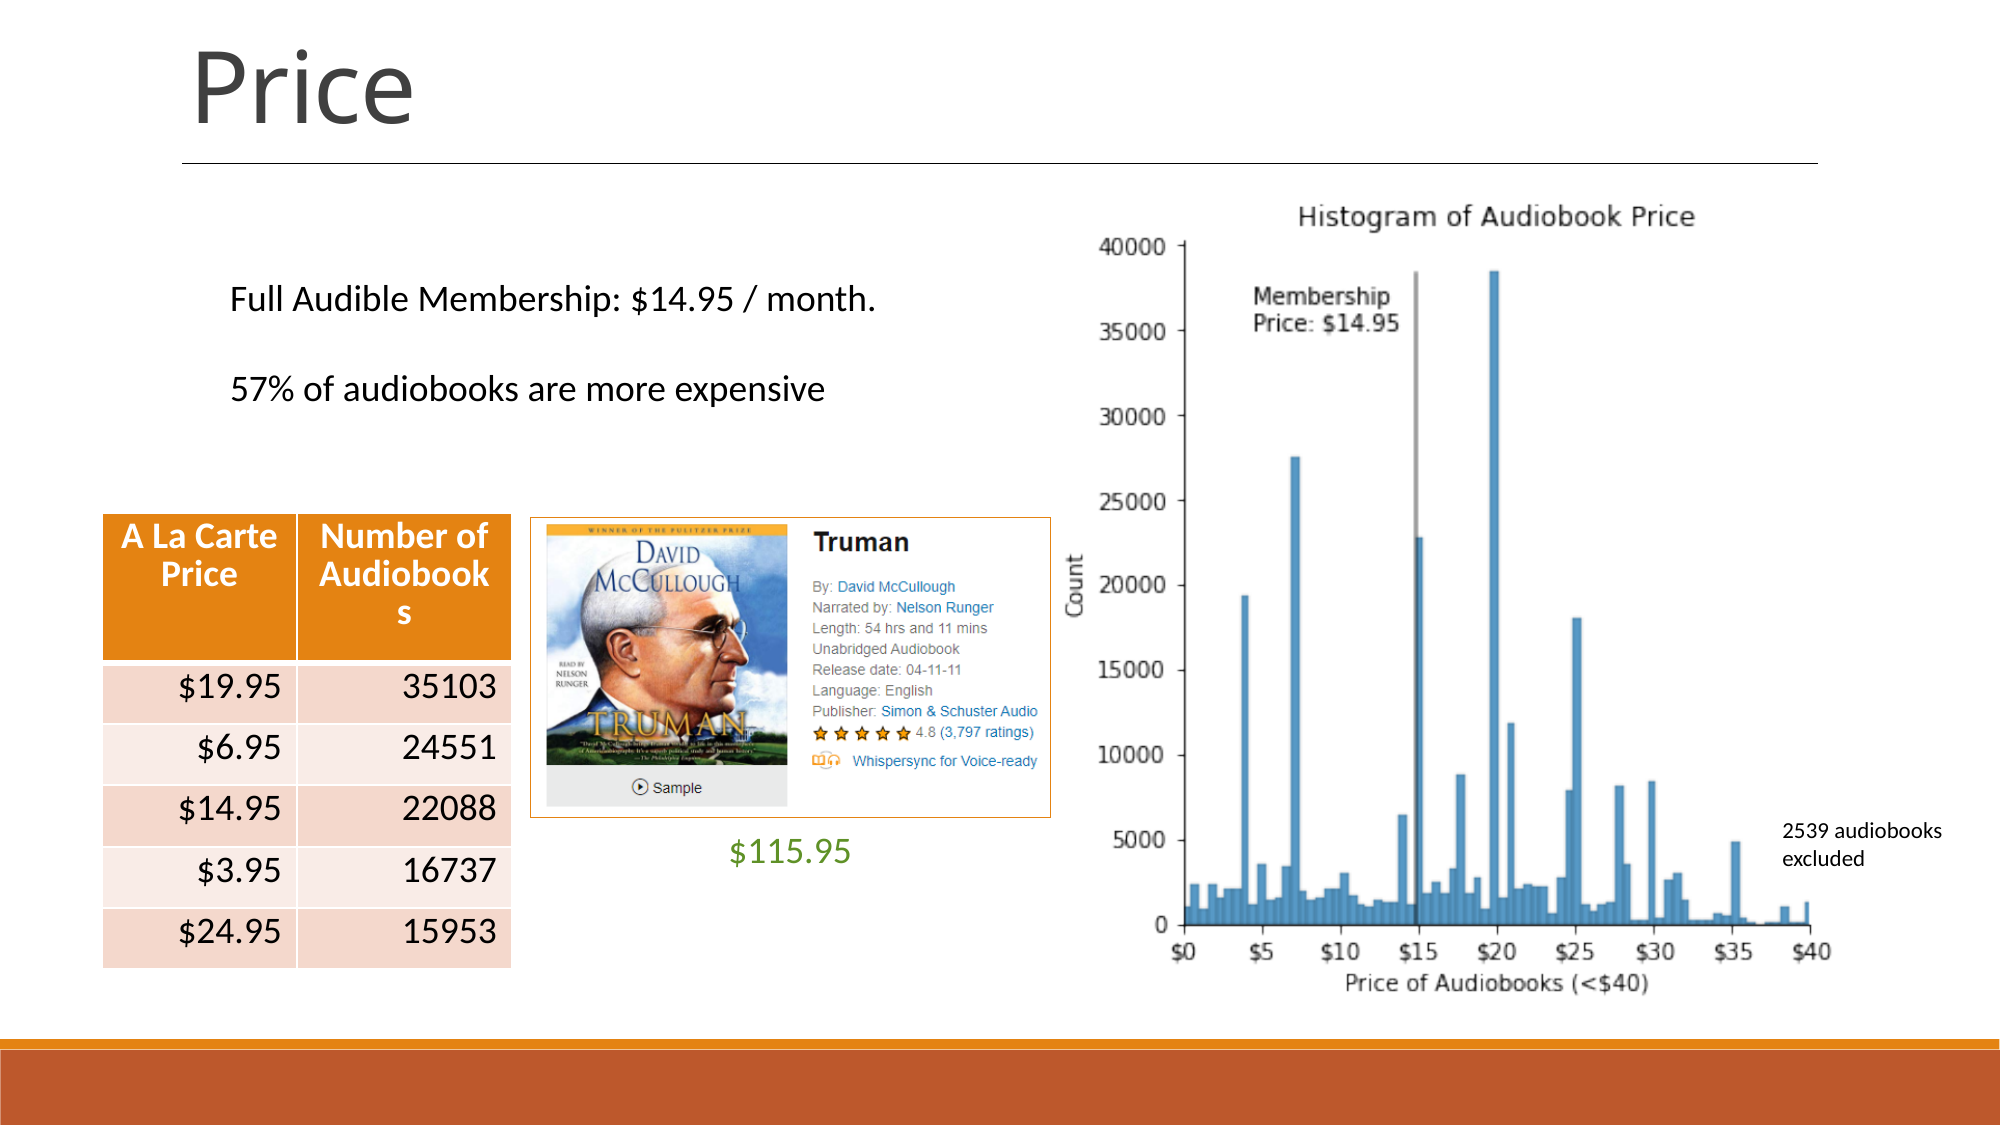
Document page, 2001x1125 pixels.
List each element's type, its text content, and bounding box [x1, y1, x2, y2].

text_box 2539 audiobooks excluded [1856, 808, 1987, 879]
table_cell $6.95 [103, 725, 296, 784]
table_cell $3.95 [103, 848, 296, 907]
table_cell 16737 [298, 848, 511, 907]
table_cell 15953 [298, 909, 511, 968]
table_cell 22088 [298, 786, 511, 846]
table_header Number of Audiobooks [298, 514, 511, 660]
text_box Full Audible Membership: $14.95 / month. 57% of audiobooks are more expensive [215, 267, 950, 417]
text_box $115.95 [713, 828, 867, 879]
table_cell 24551 [298, 725, 511, 784]
table_header A La Carte Price [103, 514, 296, 660]
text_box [174, 33, 1826, 178]
table_cell 35103 [298, 666, 511, 723]
picture [529, 189, 1849, 1011]
table_cell $14.95 [103, 786, 296, 846]
table_cell $19.95 [103, 666, 296, 723]
table_cell $24.95 [103, 909, 296, 968]
